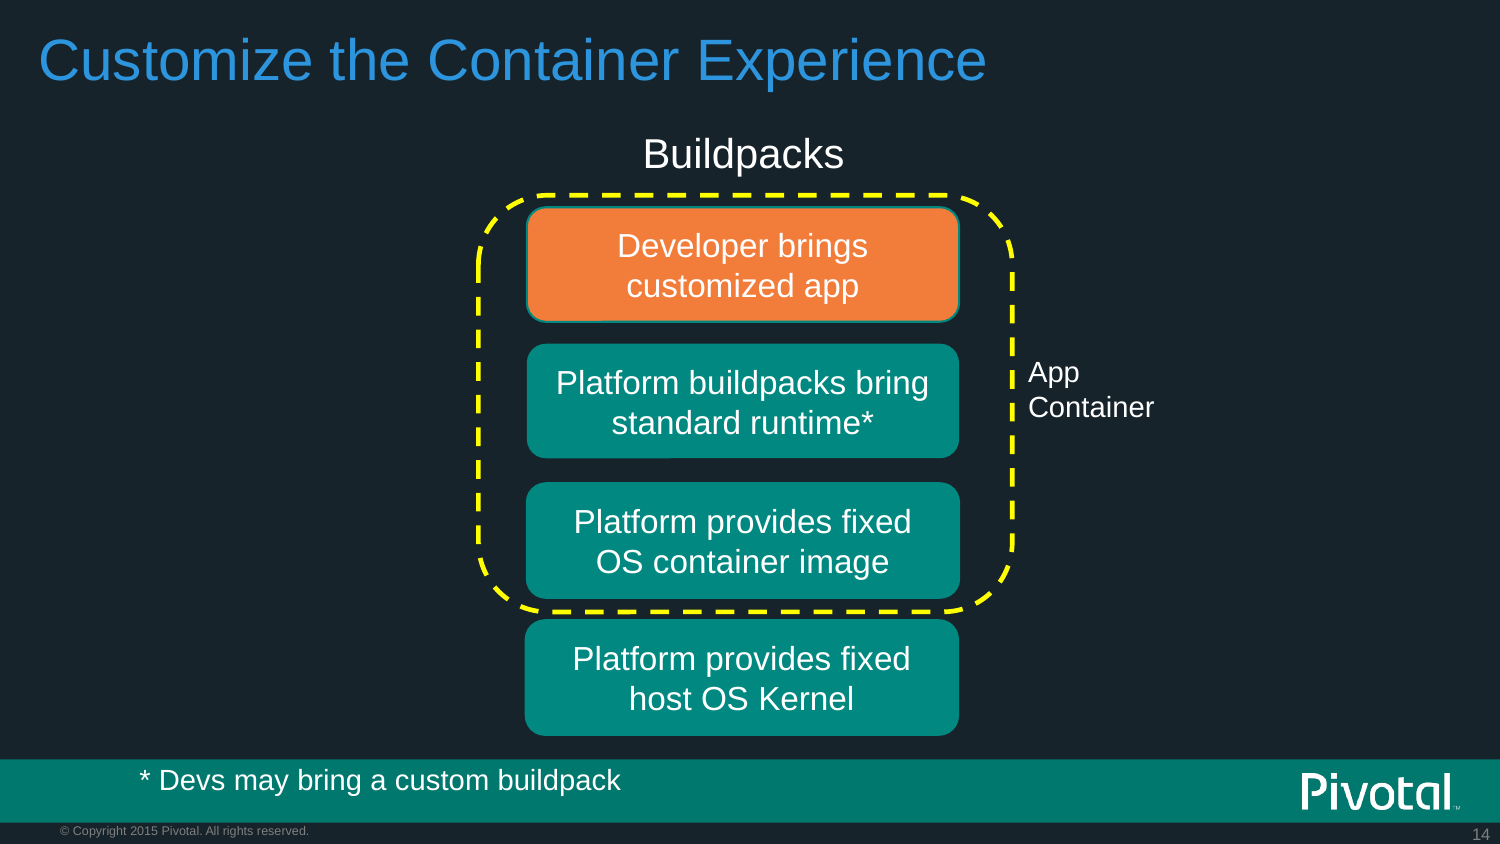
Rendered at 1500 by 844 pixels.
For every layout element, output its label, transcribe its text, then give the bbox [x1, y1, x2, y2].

text_box App Container [1013, 345, 1170, 431]
title Customize the Container Experience [23, 14, 1403, 90]
text_box * Devs may bring a custom buildpack [50, 754, 711, 804]
text_box Buildpacks [627, 119, 860, 185]
picture [1302, 773, 1460, 810]
text_box Platform provides fixed host OS Kernel [523, 618, 961, 737]
text_box Developer brings customized app [524, 205, 962, 324]
text_box [476, 193, 1015, 615]
text_box Platform buildpacks bring standard runtime* [524, 341, 962, 461]
text_box Platform provides fixed OS container image [524, 481, 962, 600]
